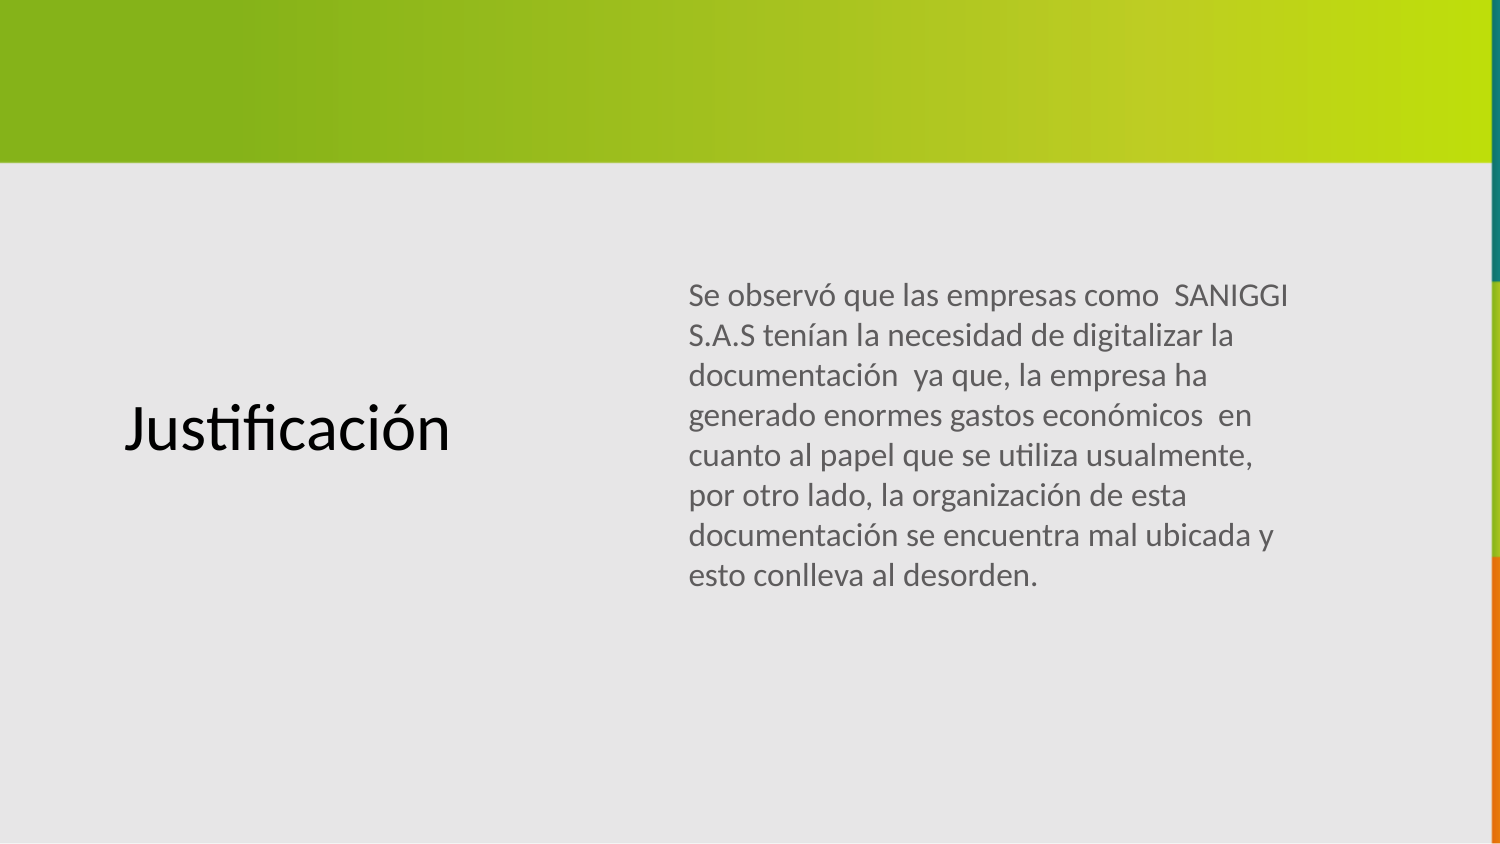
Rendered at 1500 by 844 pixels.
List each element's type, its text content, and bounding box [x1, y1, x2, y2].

text_box Justificación [109, 375, 580, 502]
picture [0, 0, 1500, 844]
text_box Se observó que las empresas como SANIGGI S.A.S tenían la necesidad de digitalizar la documentación ya que, la empresa ha generado enormes gastos económicos en cuanto al papel que se utiliza usualmente, por otro lado, la organización de esta documentación se encuentra mal ubicada y esto conlleva al desorden. [673, 266, 1311, 844]
